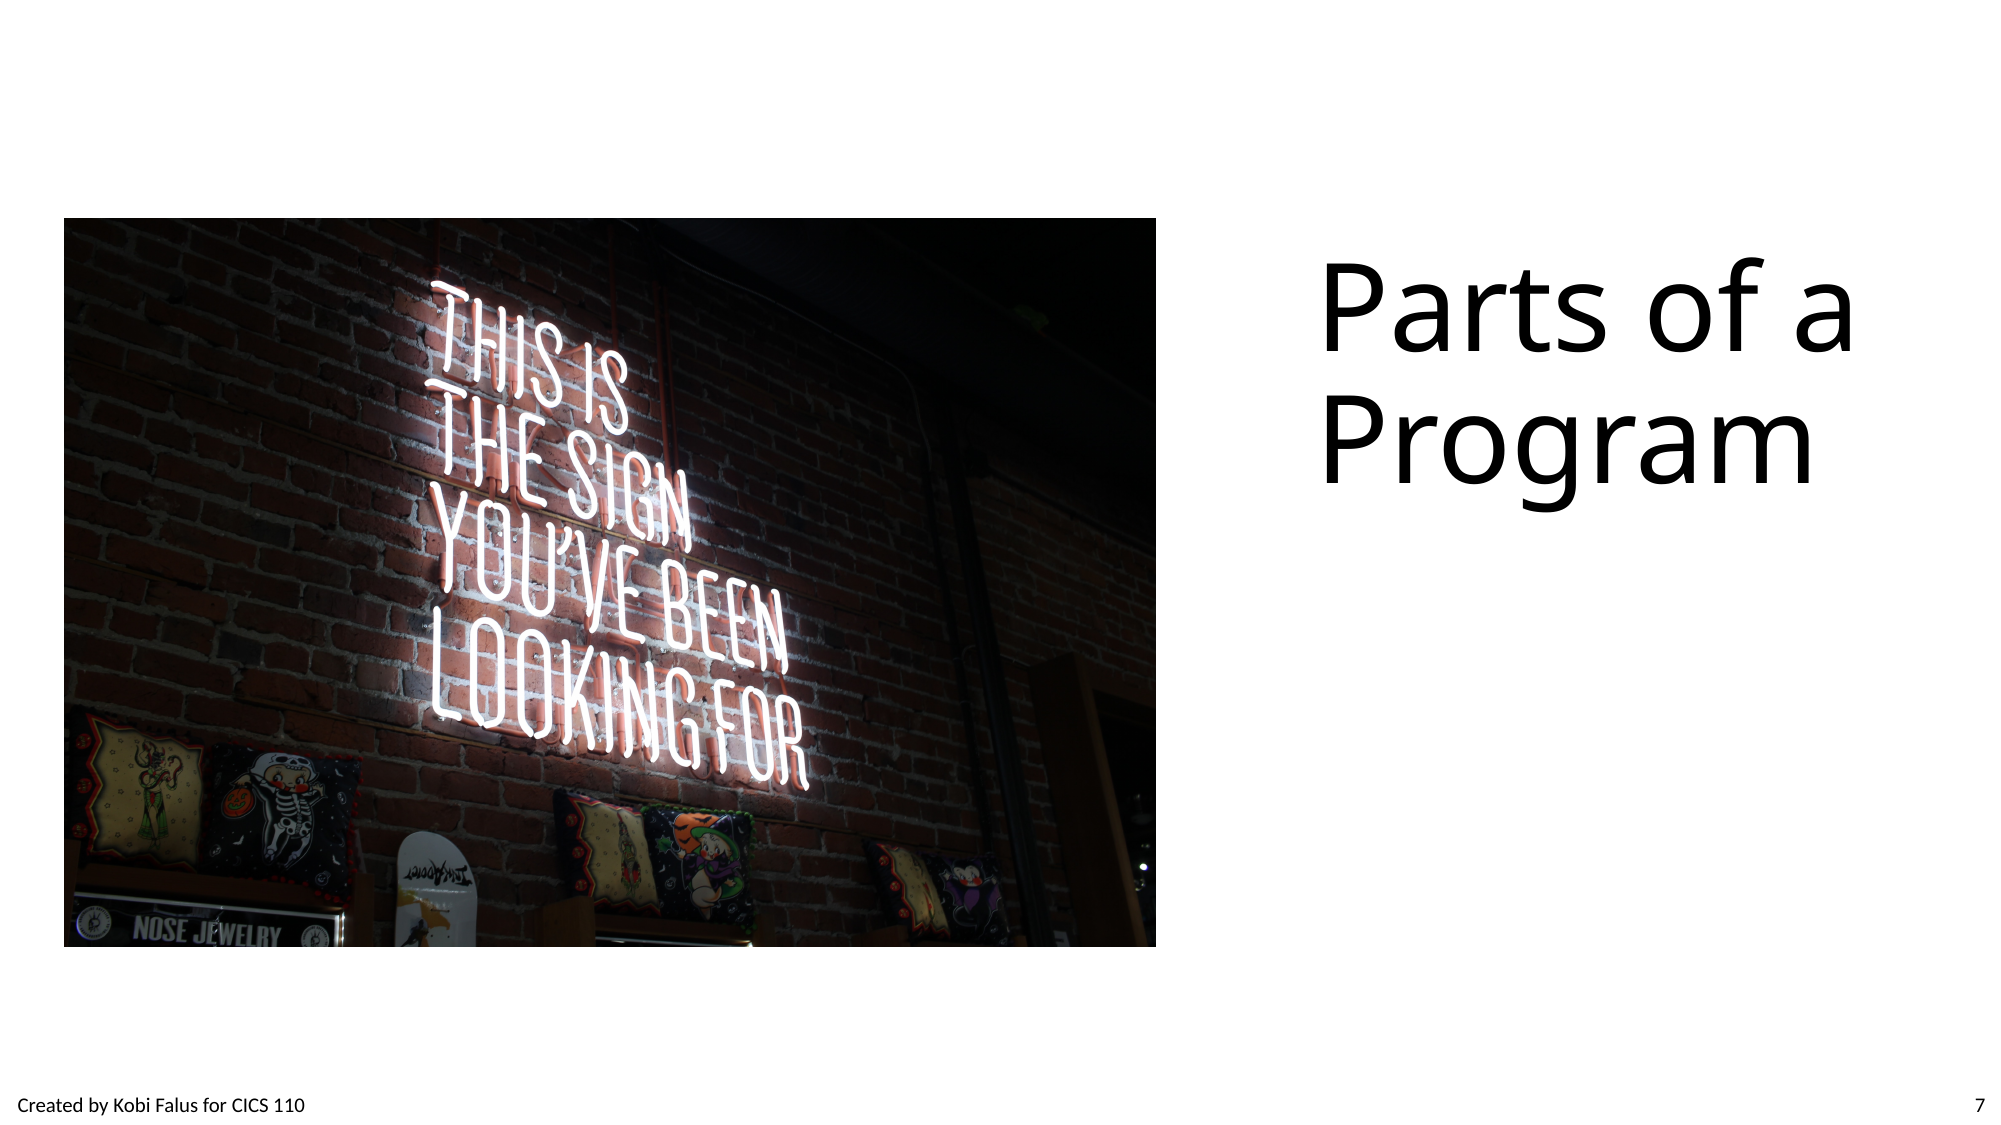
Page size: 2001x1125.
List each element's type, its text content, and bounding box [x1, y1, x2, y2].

title Parts of a Program [1300, 218, 1884, 518]
picture [64, 218, 1156, 947]
